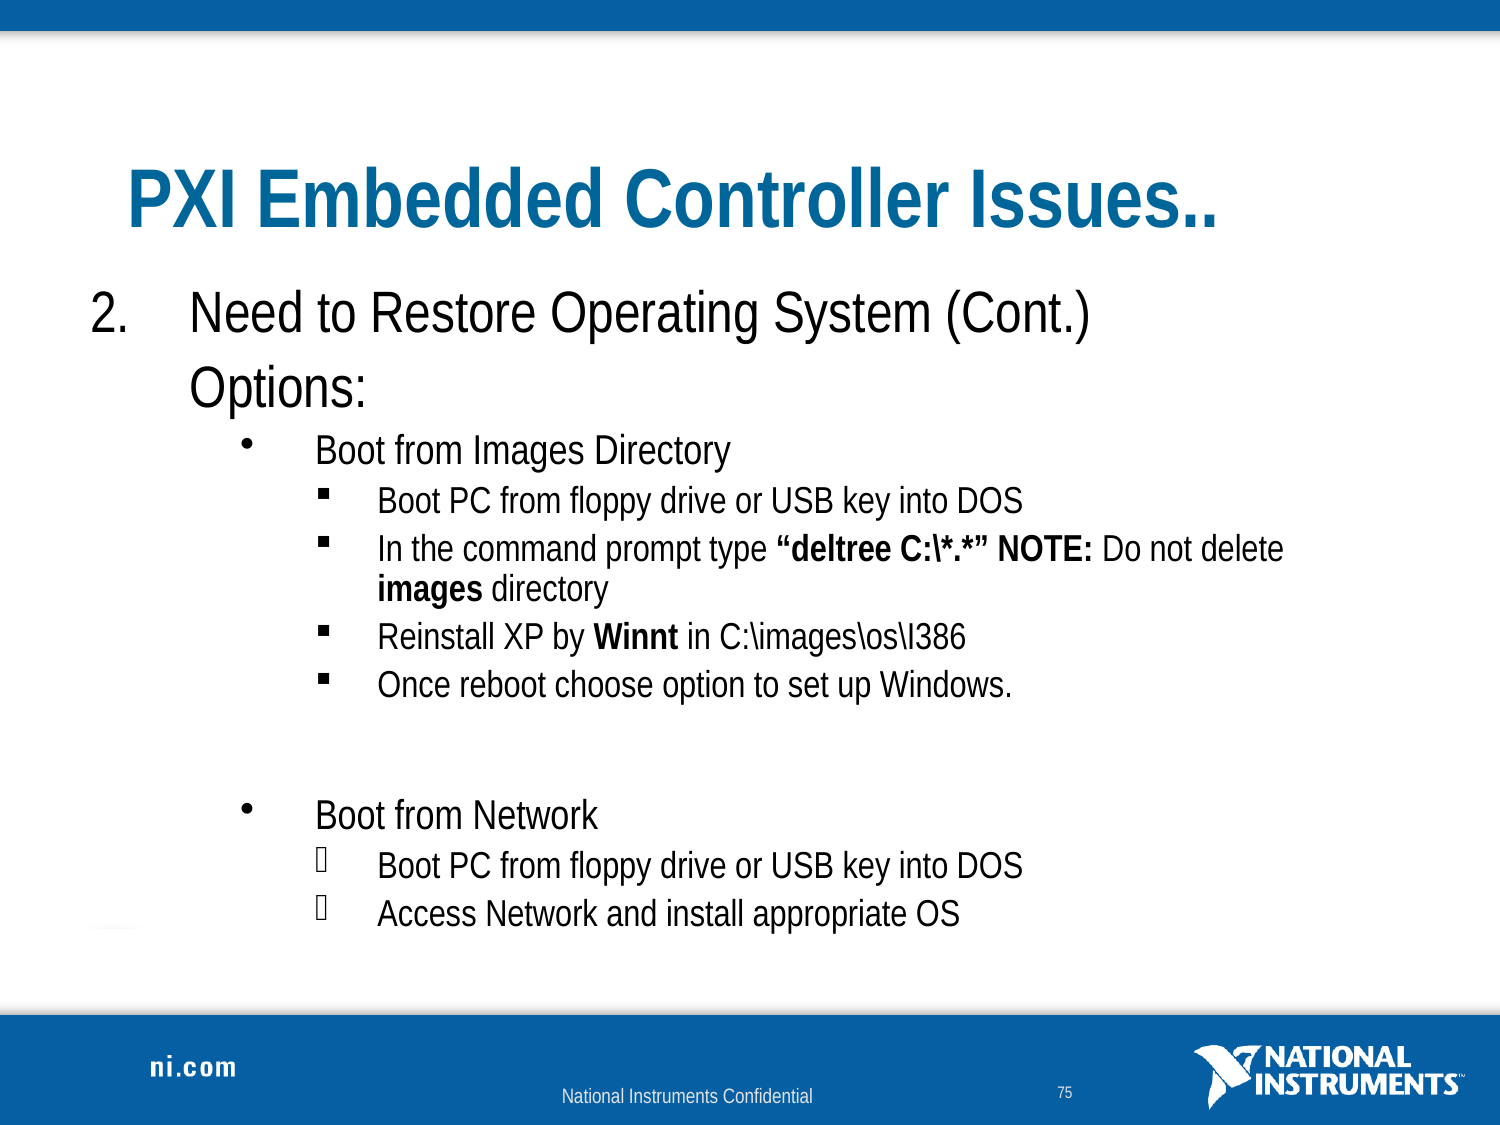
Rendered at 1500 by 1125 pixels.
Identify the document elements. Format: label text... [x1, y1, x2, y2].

title PXI Embedded Controller Issues.. [112, 99, 1388, 288]
picture [0, 0, 1500, 1125]
list Need to Restore Operating System (Cont.) Options: Boot from Images Directory Boot PC from floppy drive or USB key into DOS In the command prompt type “deltree C:\*.*” NOTE: Do not delete images directory Reinstall XP by Winnt in C:\images\os\I386 Once reboot choose option to set up Windows. Boot from Network Boot PC from floppy drive or USB key into DOS Access Network and install appropriate OS [74, 274, 1351, 938]
